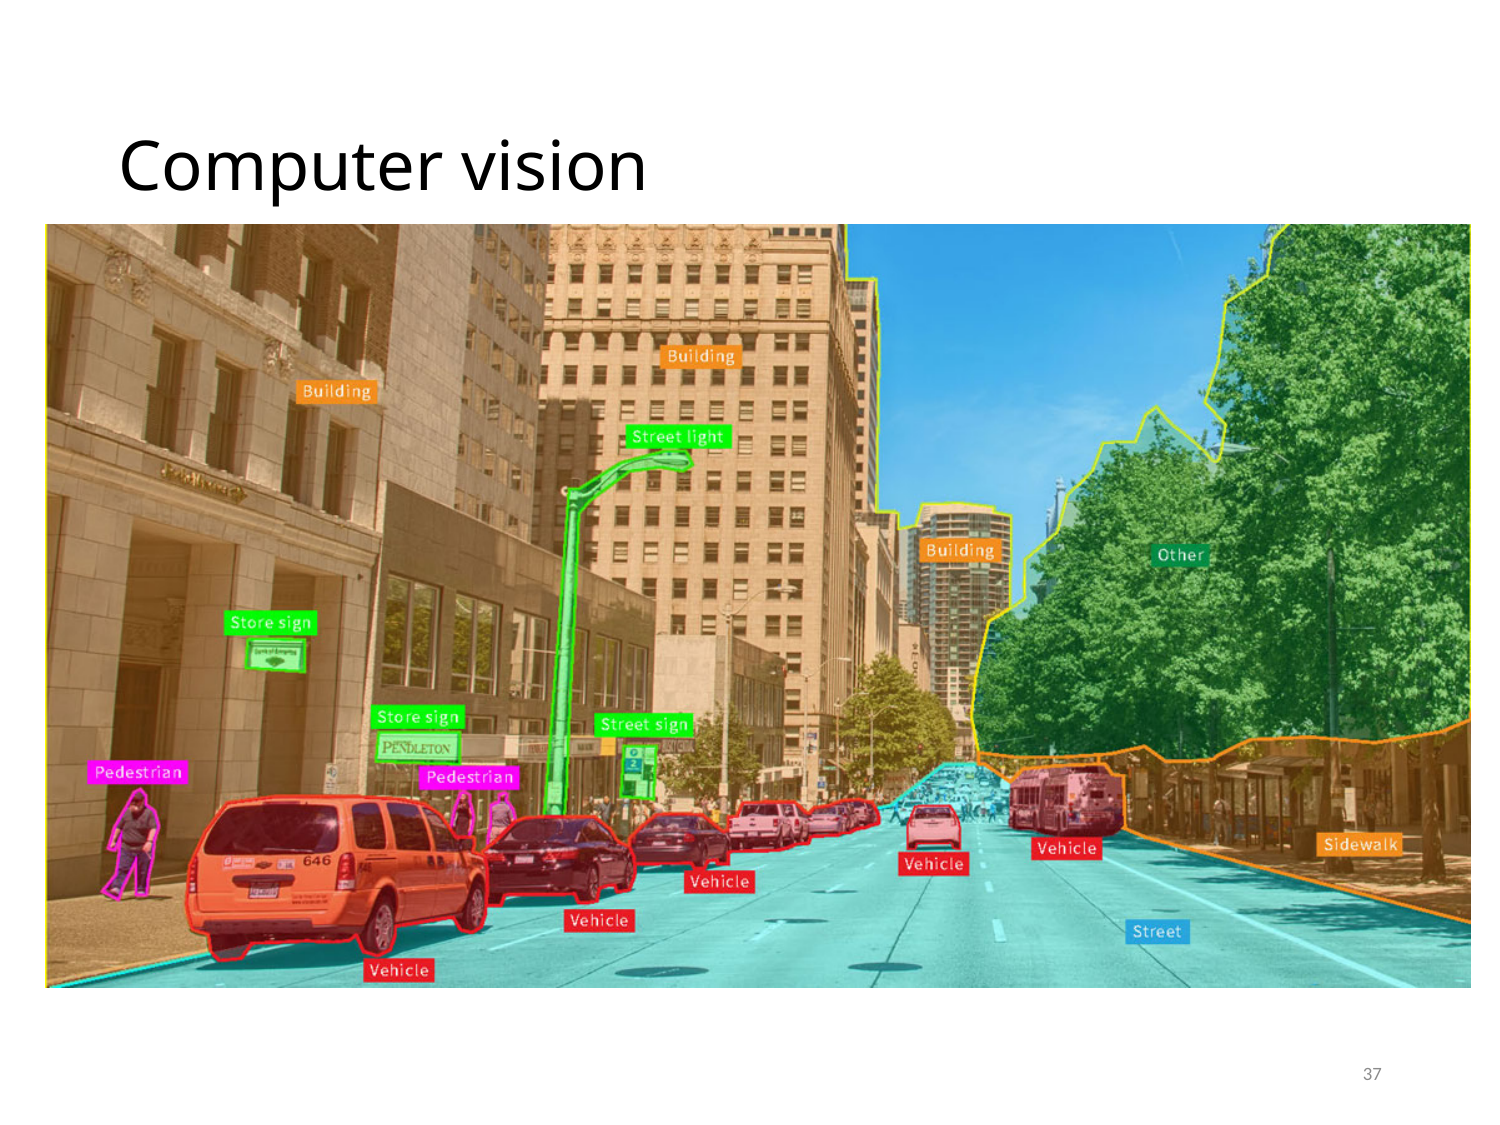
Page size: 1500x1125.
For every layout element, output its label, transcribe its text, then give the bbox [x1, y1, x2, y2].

picture [45, 224, 1471, 988]
slide_number 37 [1059, 1042, 1397, 1103]
title Computer vision [103, 59, 1397, 224]
